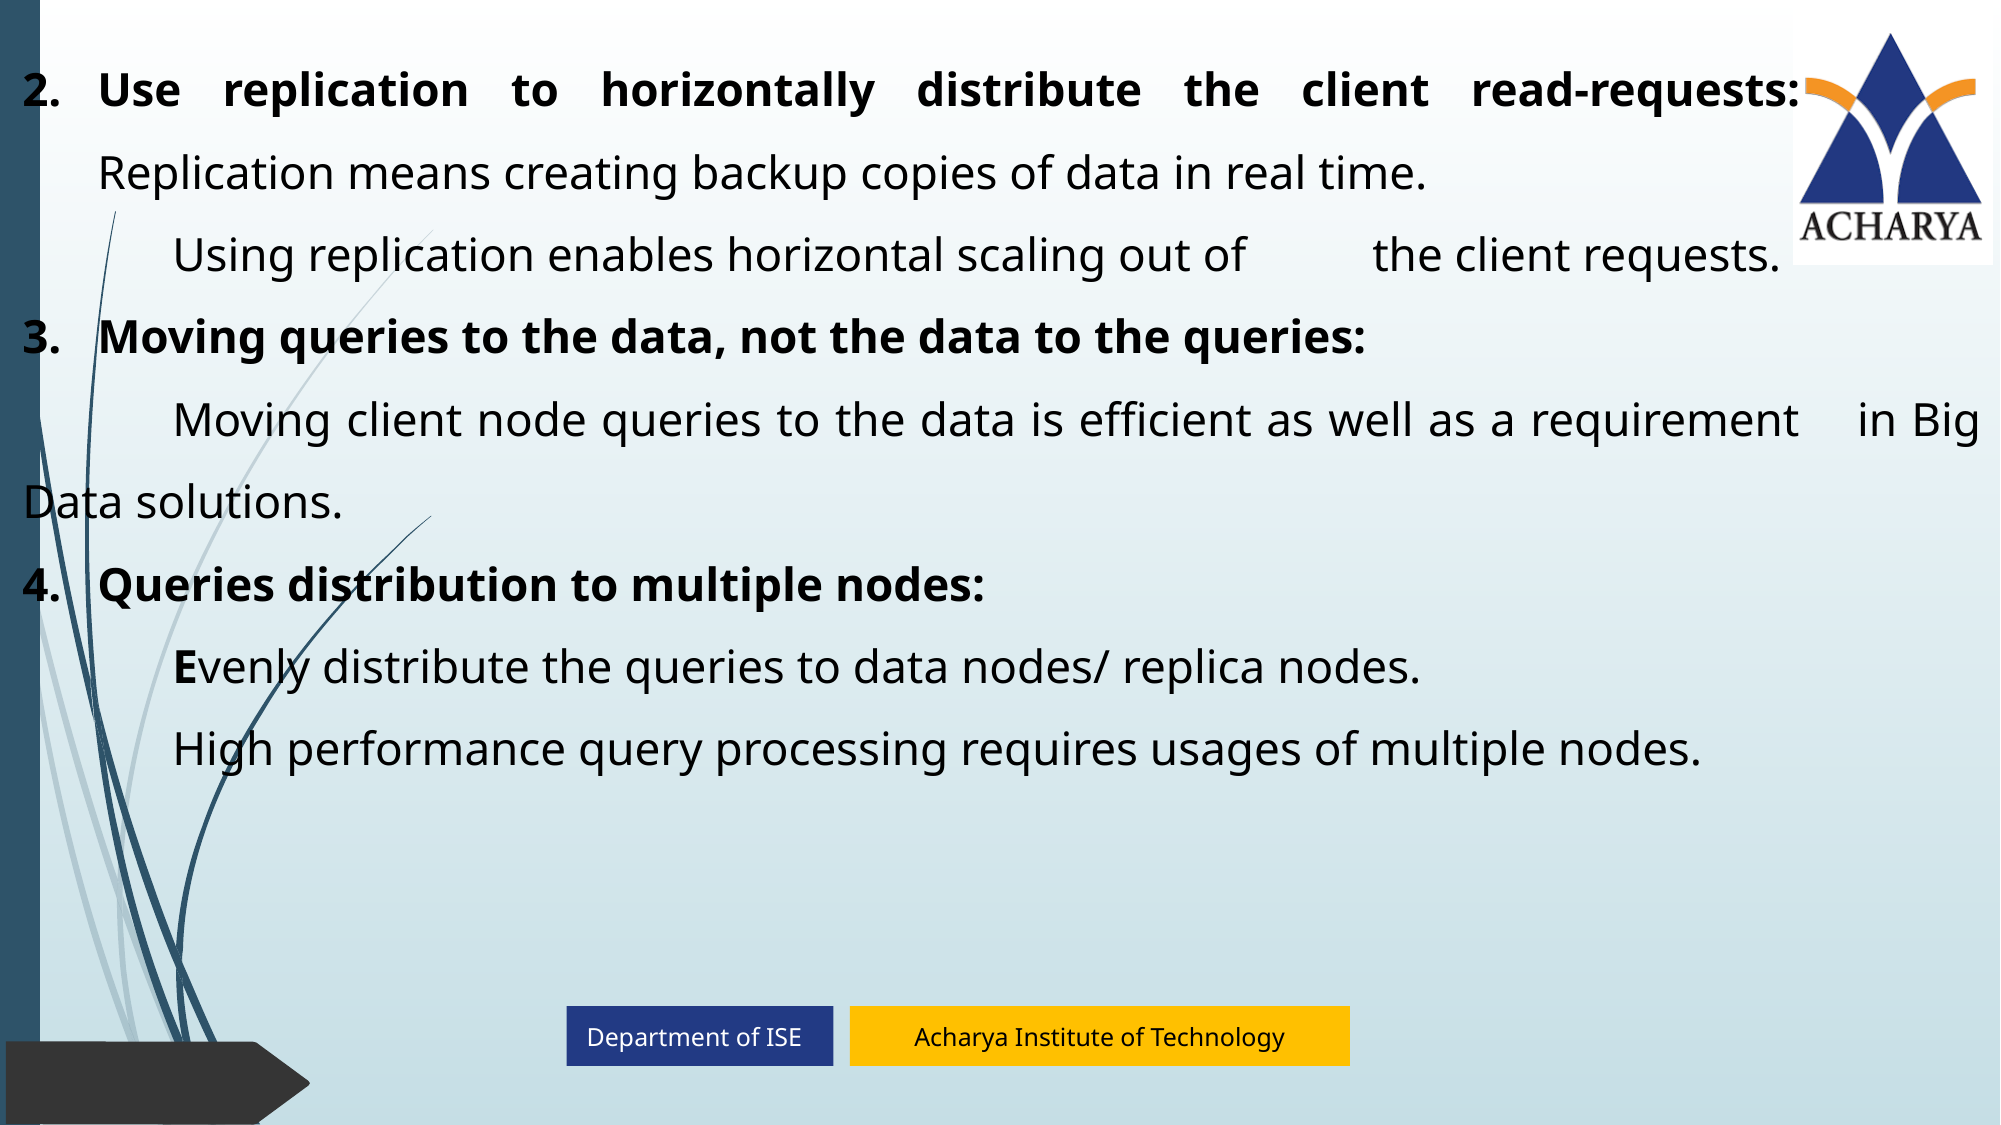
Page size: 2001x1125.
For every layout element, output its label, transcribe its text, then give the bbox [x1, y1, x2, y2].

list Use replication to horizontally distribute the client read-requests: Replication means creating backup copies of data in real time. Using replication enables horizontal scaling out of the client requests. Moving queries to the data, not the data to the queries: Moving client node queries to the data is efficient as well as a requirement in Big Data solutions. Queries distribution to multiple nodes: Evenly distribute the queries to data nodes/ replica nodes. High performance query processing requires usages of multiple nodes. [22, 33, 1982, 1009]
